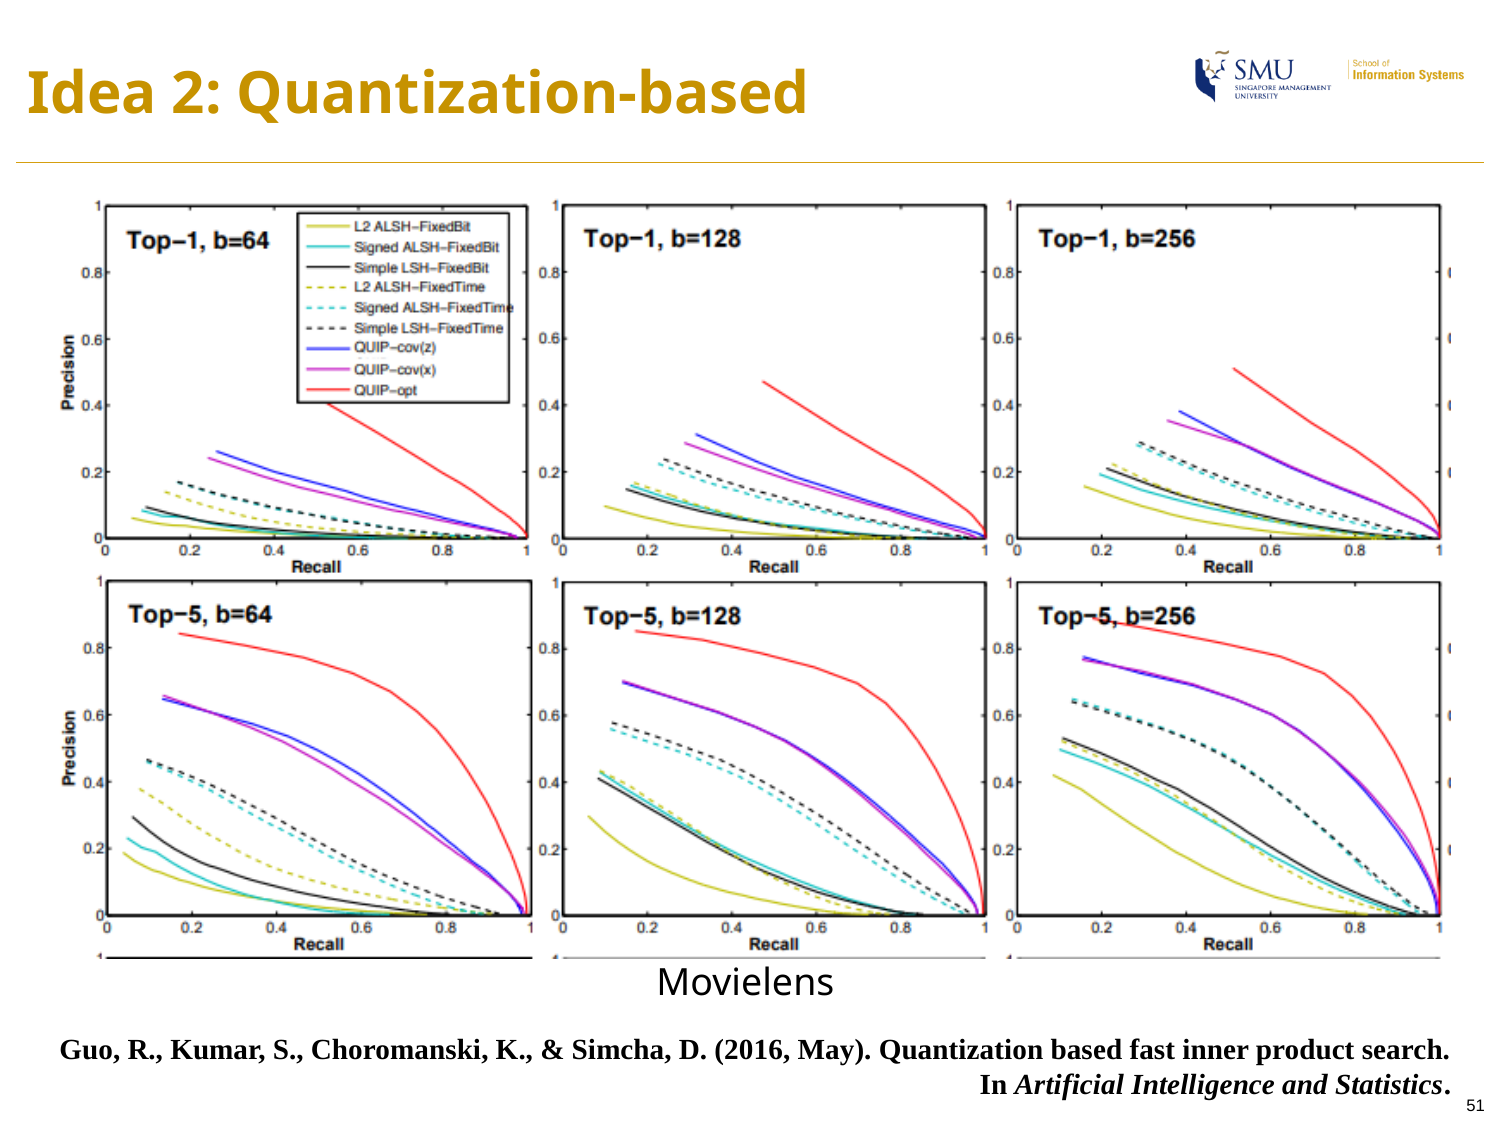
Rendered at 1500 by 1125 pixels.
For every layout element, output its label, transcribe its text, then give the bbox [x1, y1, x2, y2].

picture [39, 187, 1451, 960]
text_box Guo, R., Kumar, S., Choromanski, K., & Simcha, D. (2016, May). Quantization based fast inner product search. In Artificial Intelligence and Statistics. [40, 1022, 1466, 1108]
picture [1175, 29, 1484, 122]
title Idea 2: Quantization-based [12, 47, 1088, 133]
slide_number 51 [1287, 1087, 1500, 1125]
text_box Movielens [432, 968, 1059, 1011]
